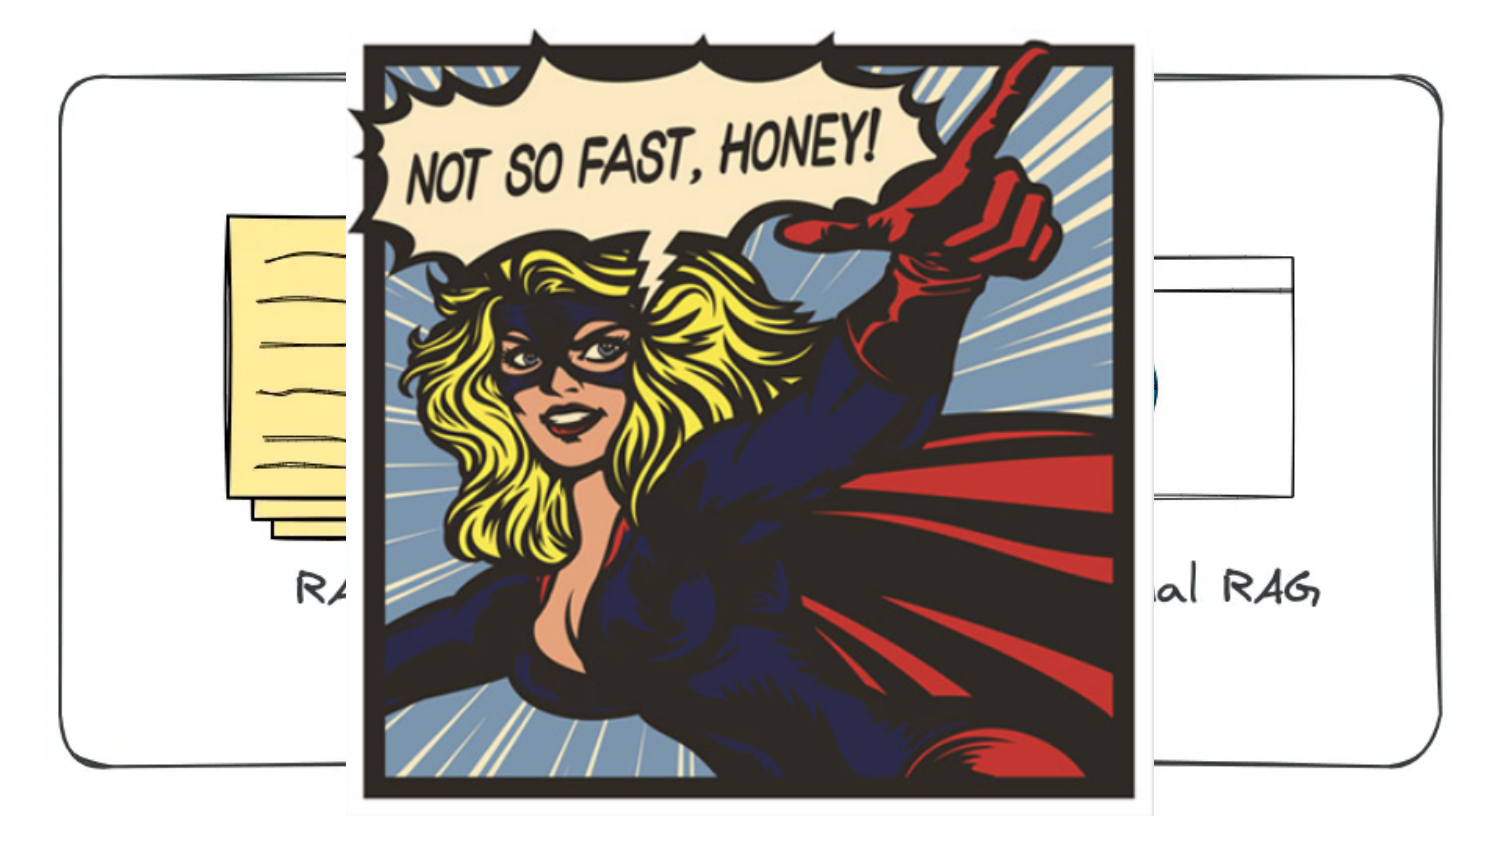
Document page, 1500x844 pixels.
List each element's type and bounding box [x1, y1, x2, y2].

picture [44, 27, 1456, 816]
